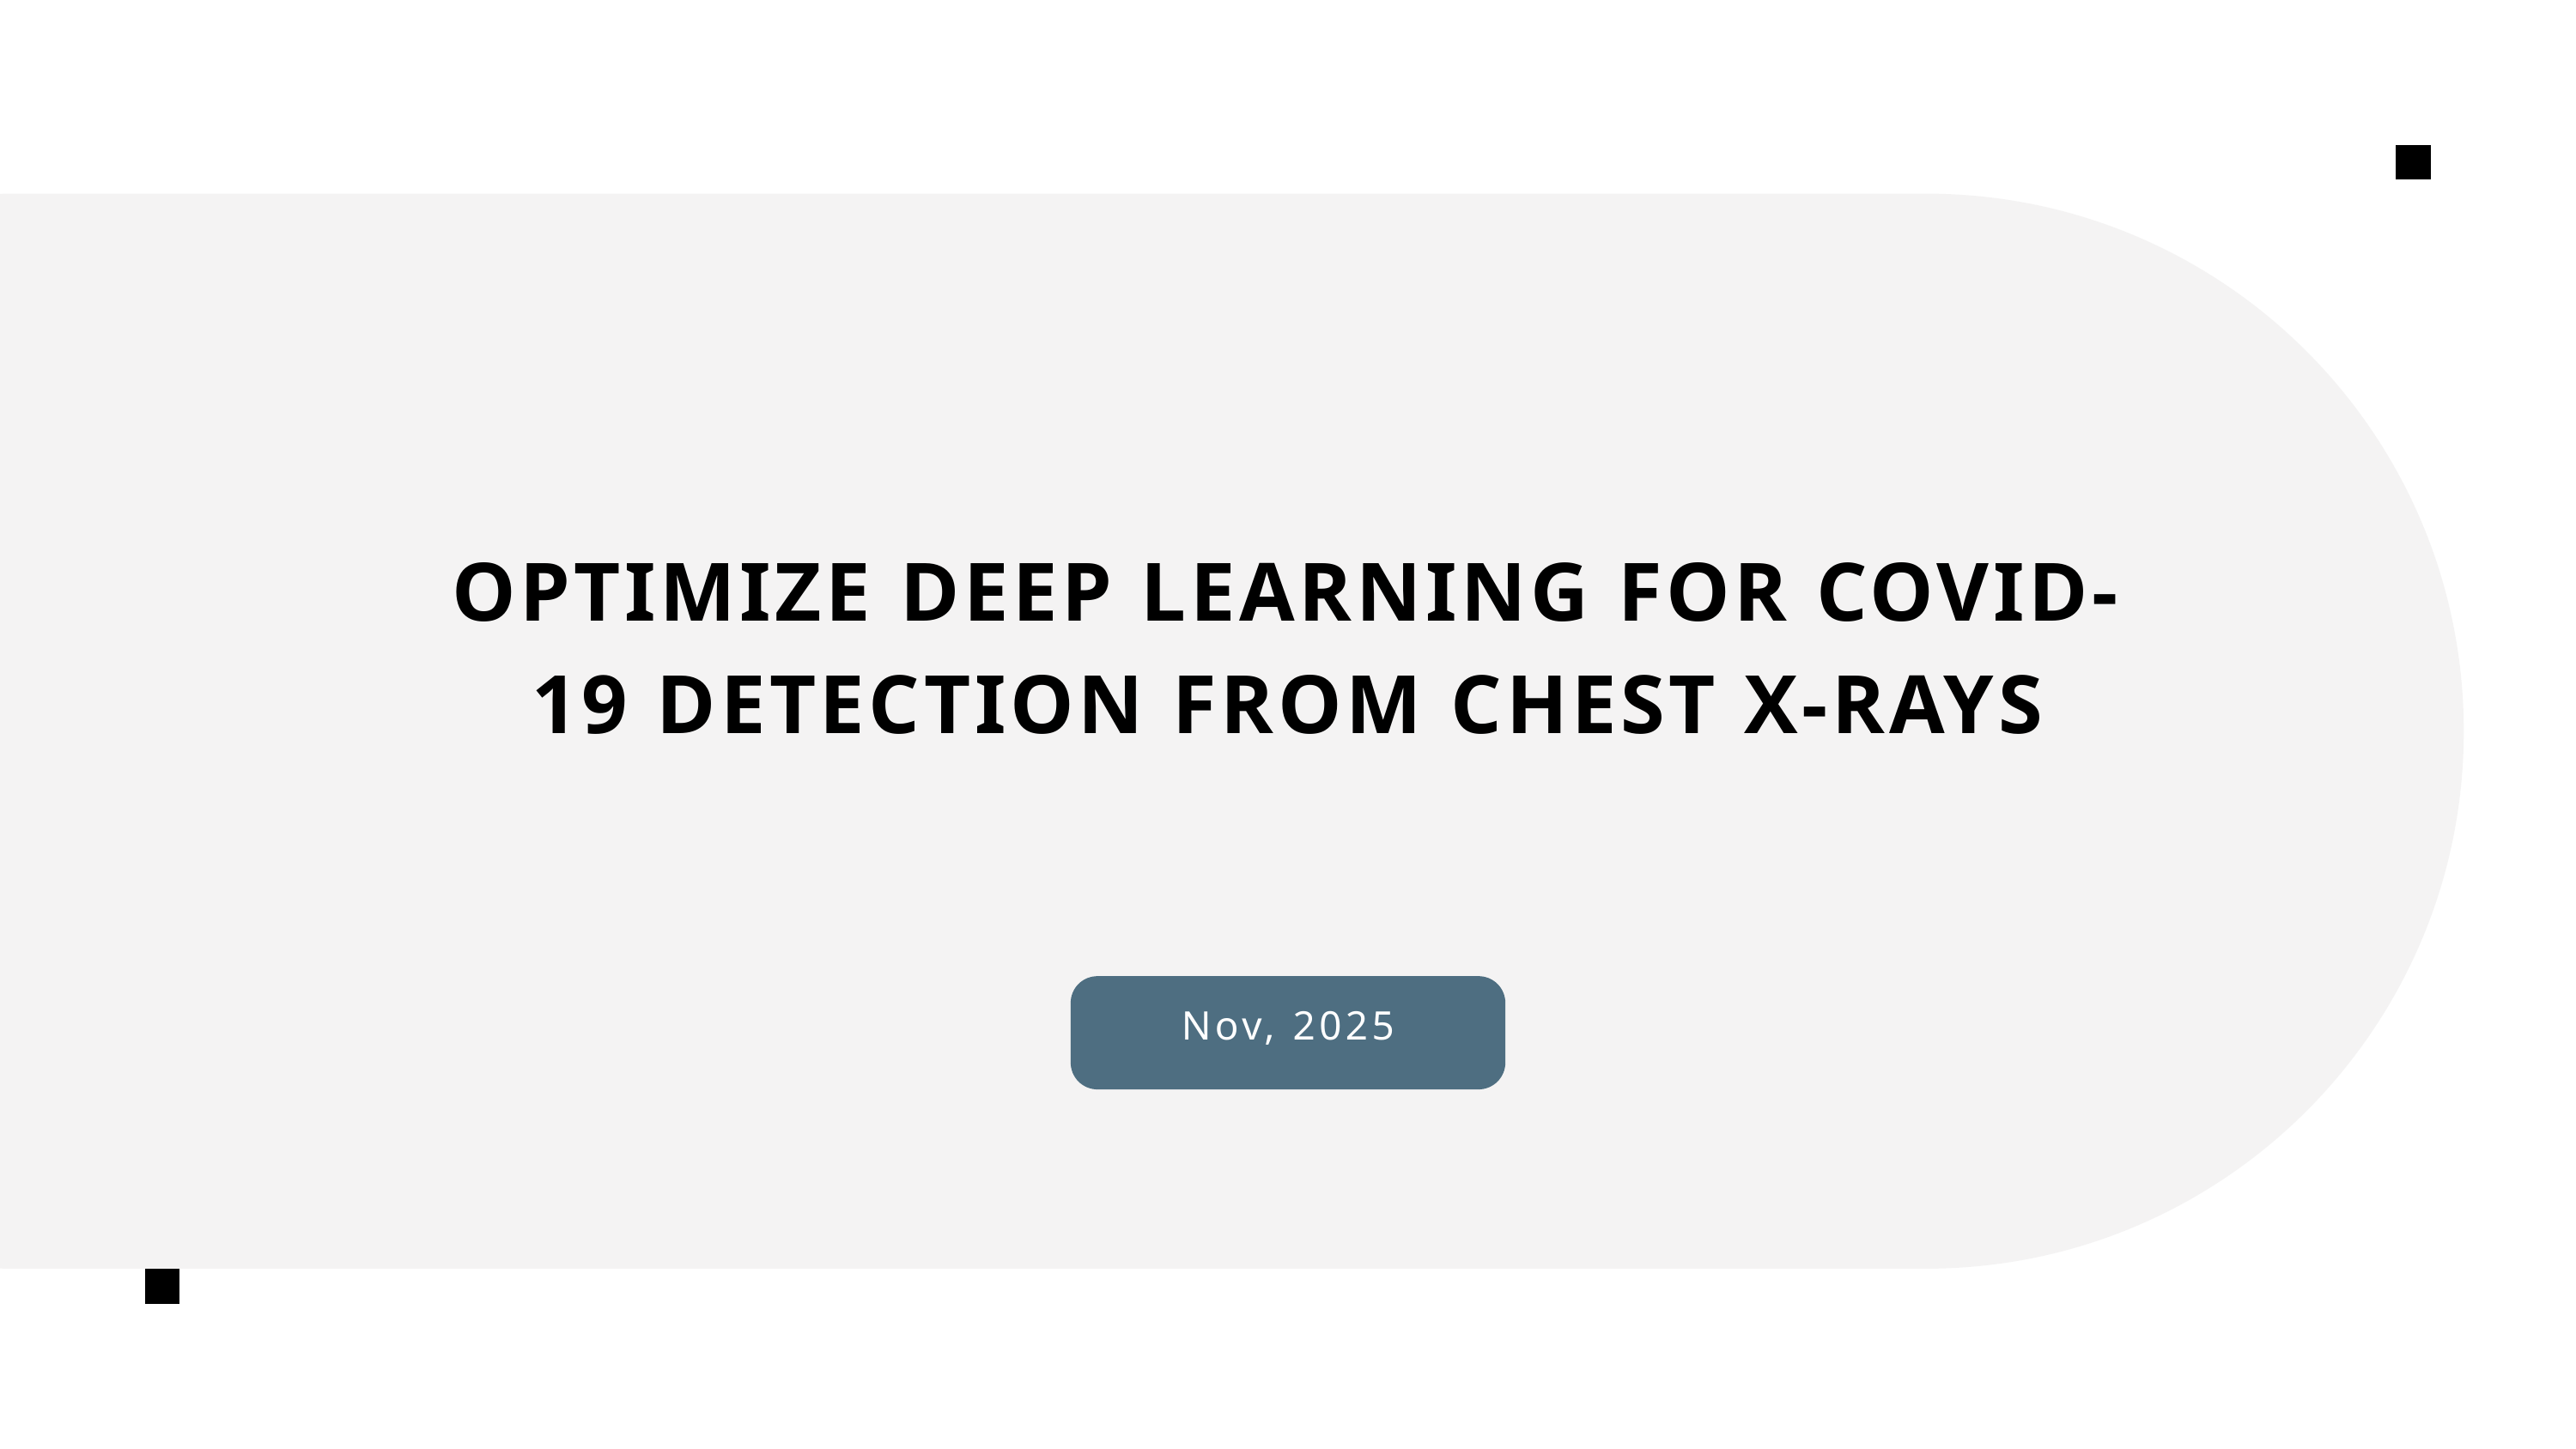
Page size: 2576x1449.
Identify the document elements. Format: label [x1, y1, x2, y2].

text_box [144, 1268, 180, 1304]
text_box [2396, 144, 2432, 180]
text_box [1070, 975, 1506, 1090]
text_box [0, 193, 2464, 1270]
